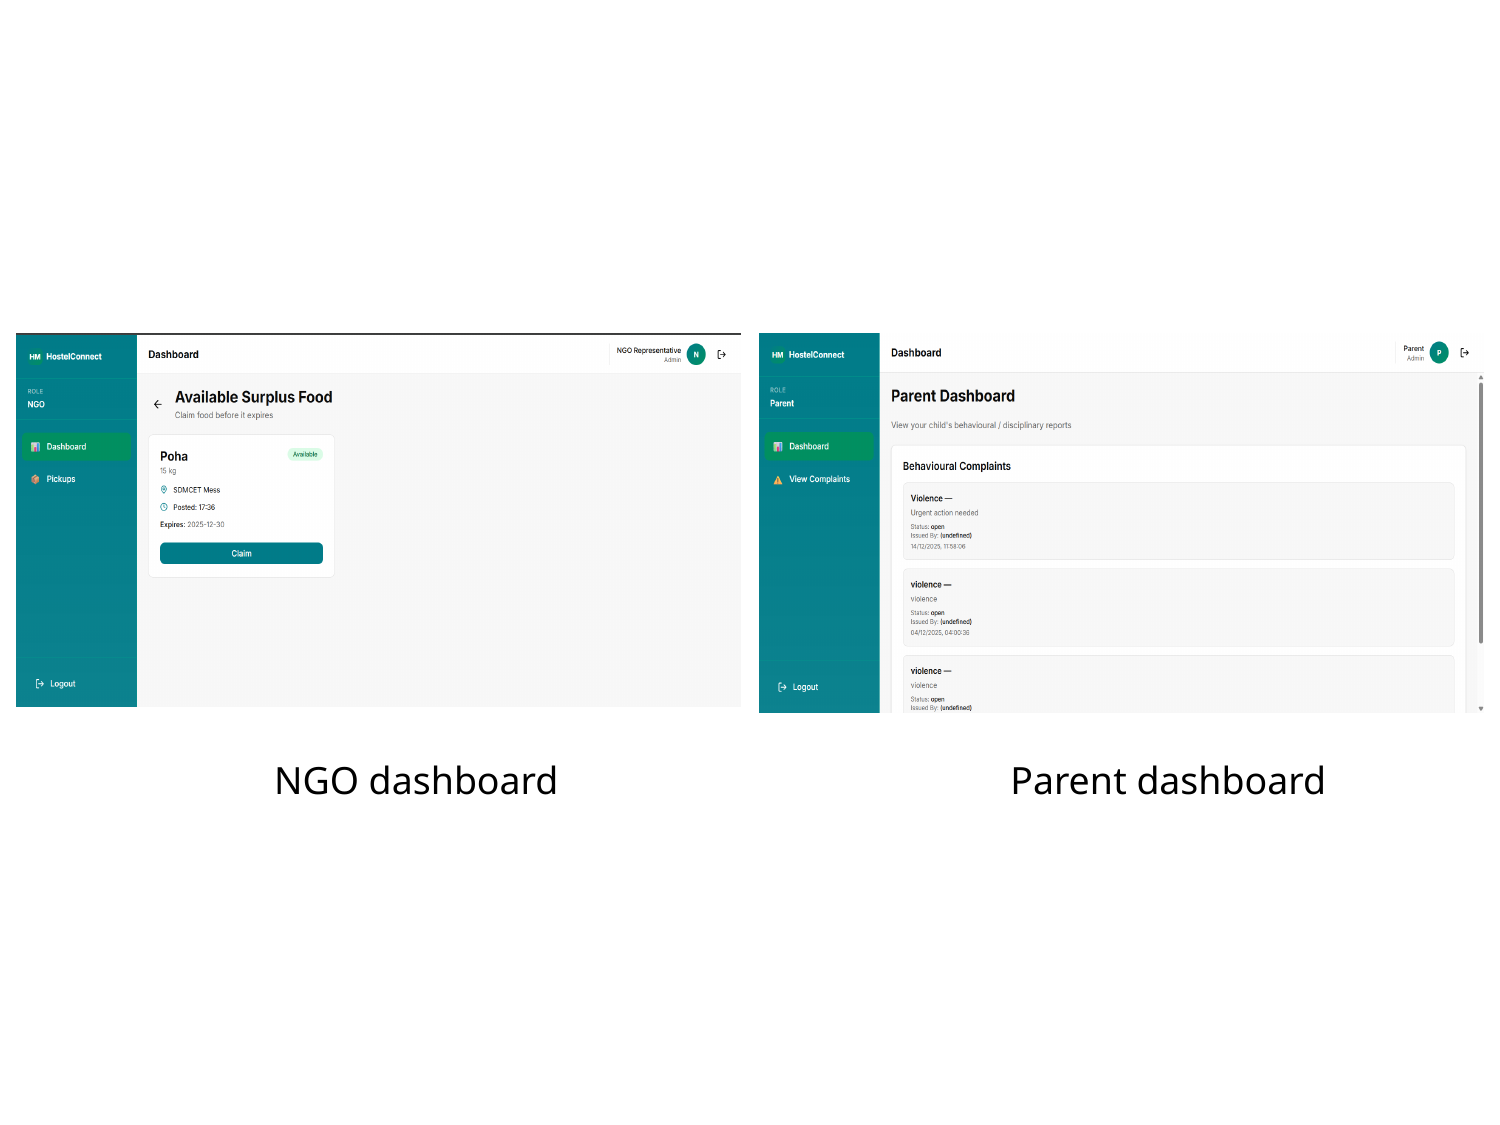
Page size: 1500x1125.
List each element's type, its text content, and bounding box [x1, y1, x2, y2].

text_box Parent dashboard [995, 749, 1342, 809]
text_box NGO dashboard [259, 749, 574, 810]
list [16, 333, 741, 707]
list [759, 333, 1484, 713]
